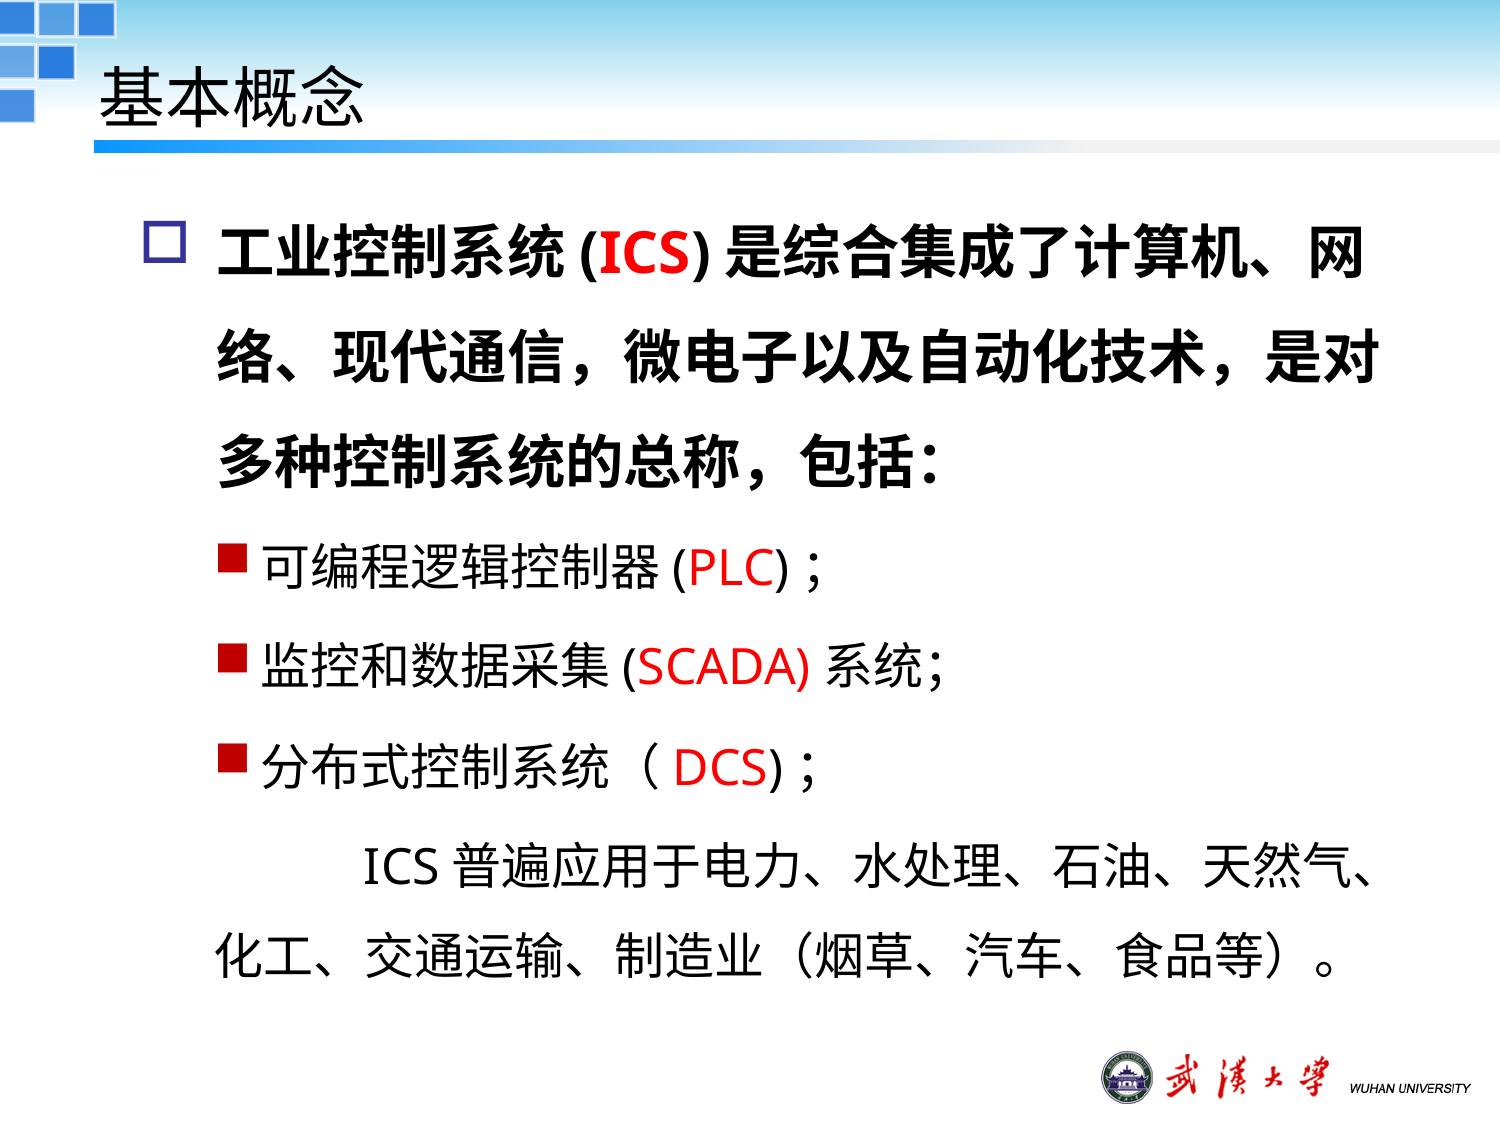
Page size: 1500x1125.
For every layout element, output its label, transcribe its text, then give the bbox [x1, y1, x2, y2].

text_box 基本概念 [85, 30, 1500, 161]
picture [1072, 1046, 1500, 1115]
text_box 工业控制系统(ICS)是综合集成了计算机、网络、现代通信，微电子以及自动化技术，是对多种控制系统的总称，包括： 可编程逻辑控制器(PLC)； 监控和数据采集(SCADA)系统； 分布式控制系统（DCS)； ICS普遍应用于电力、水处理、石油、天然气、化工、交通运输、制造业（烟草、汽车、食品等）。 [123, 172, 1424, 988]
